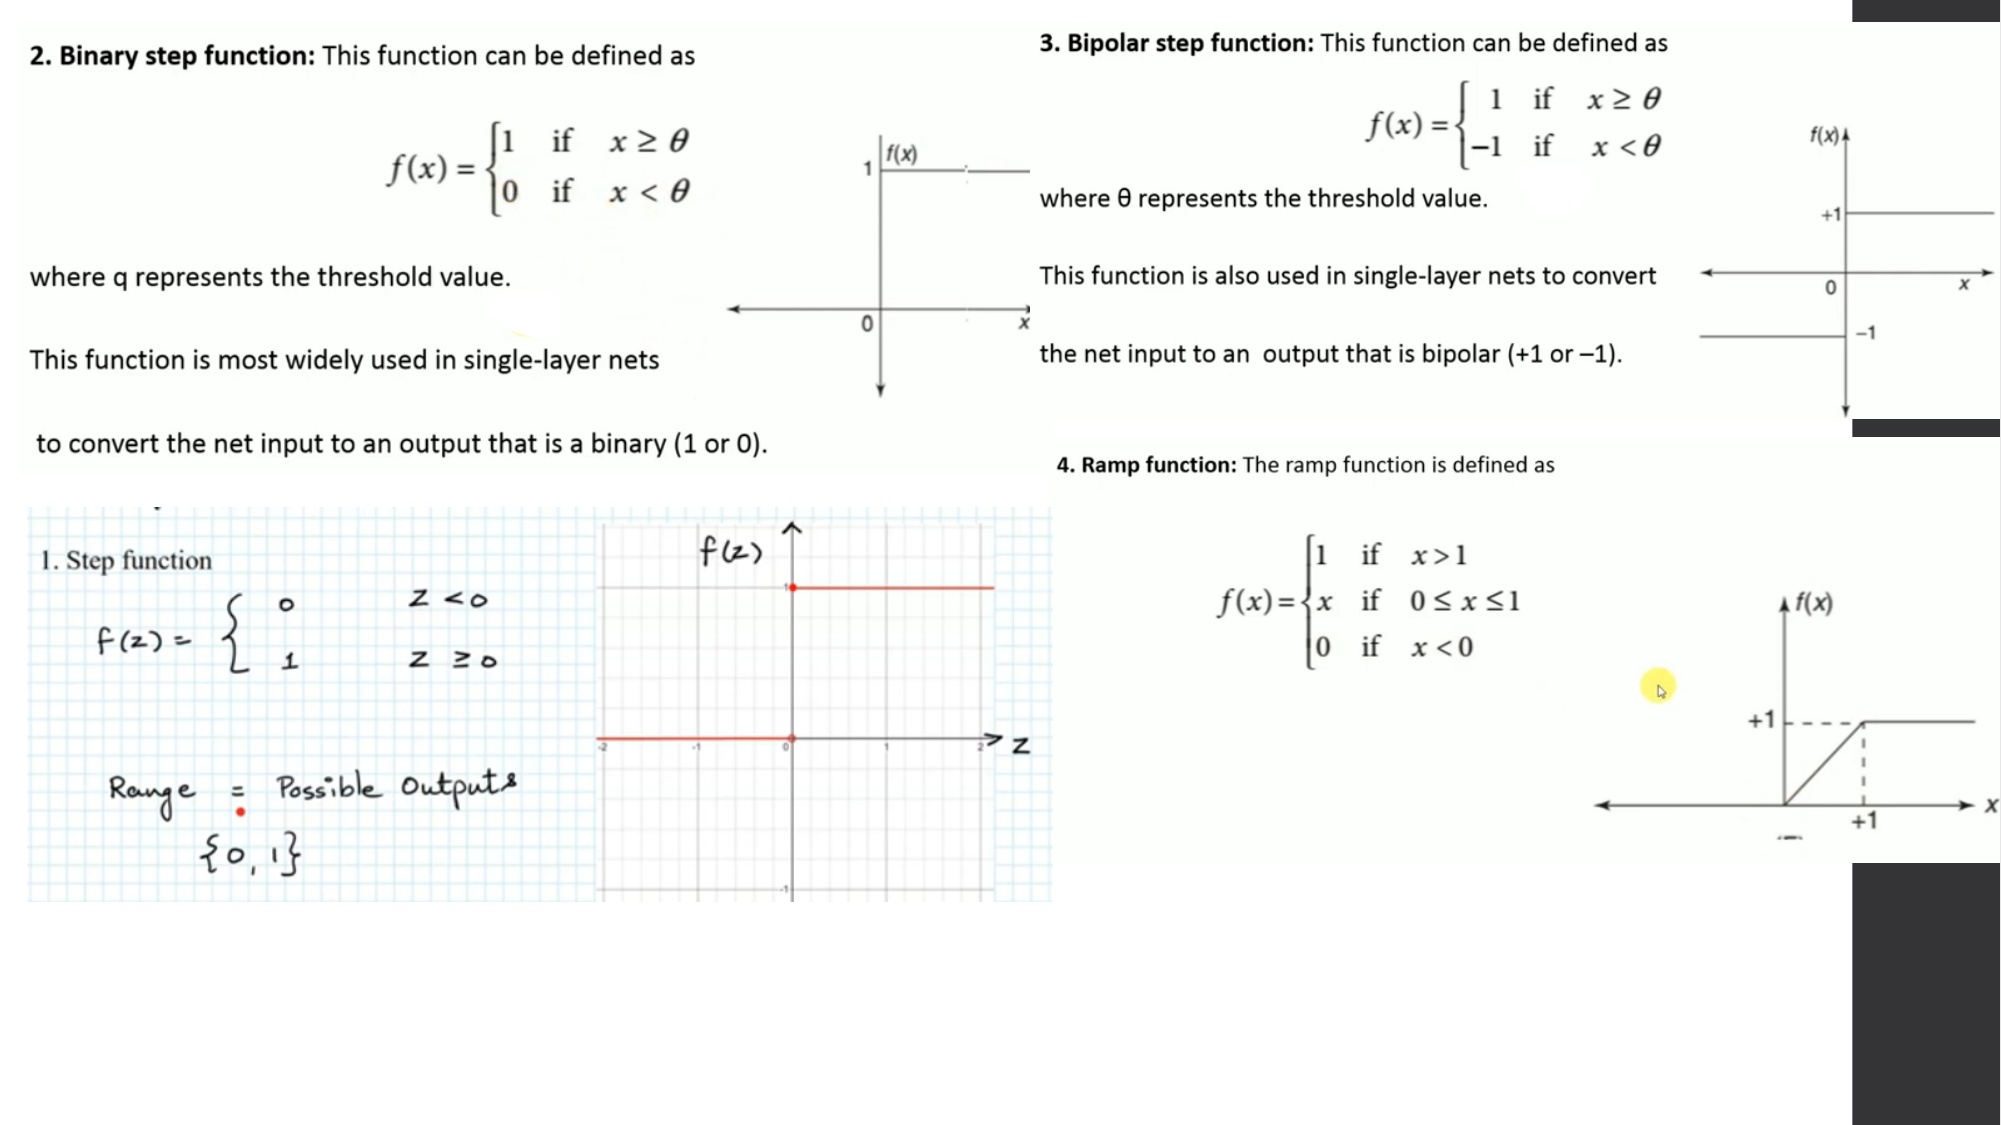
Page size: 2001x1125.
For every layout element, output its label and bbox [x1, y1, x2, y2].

picture [18, 22, 2000, 902]
